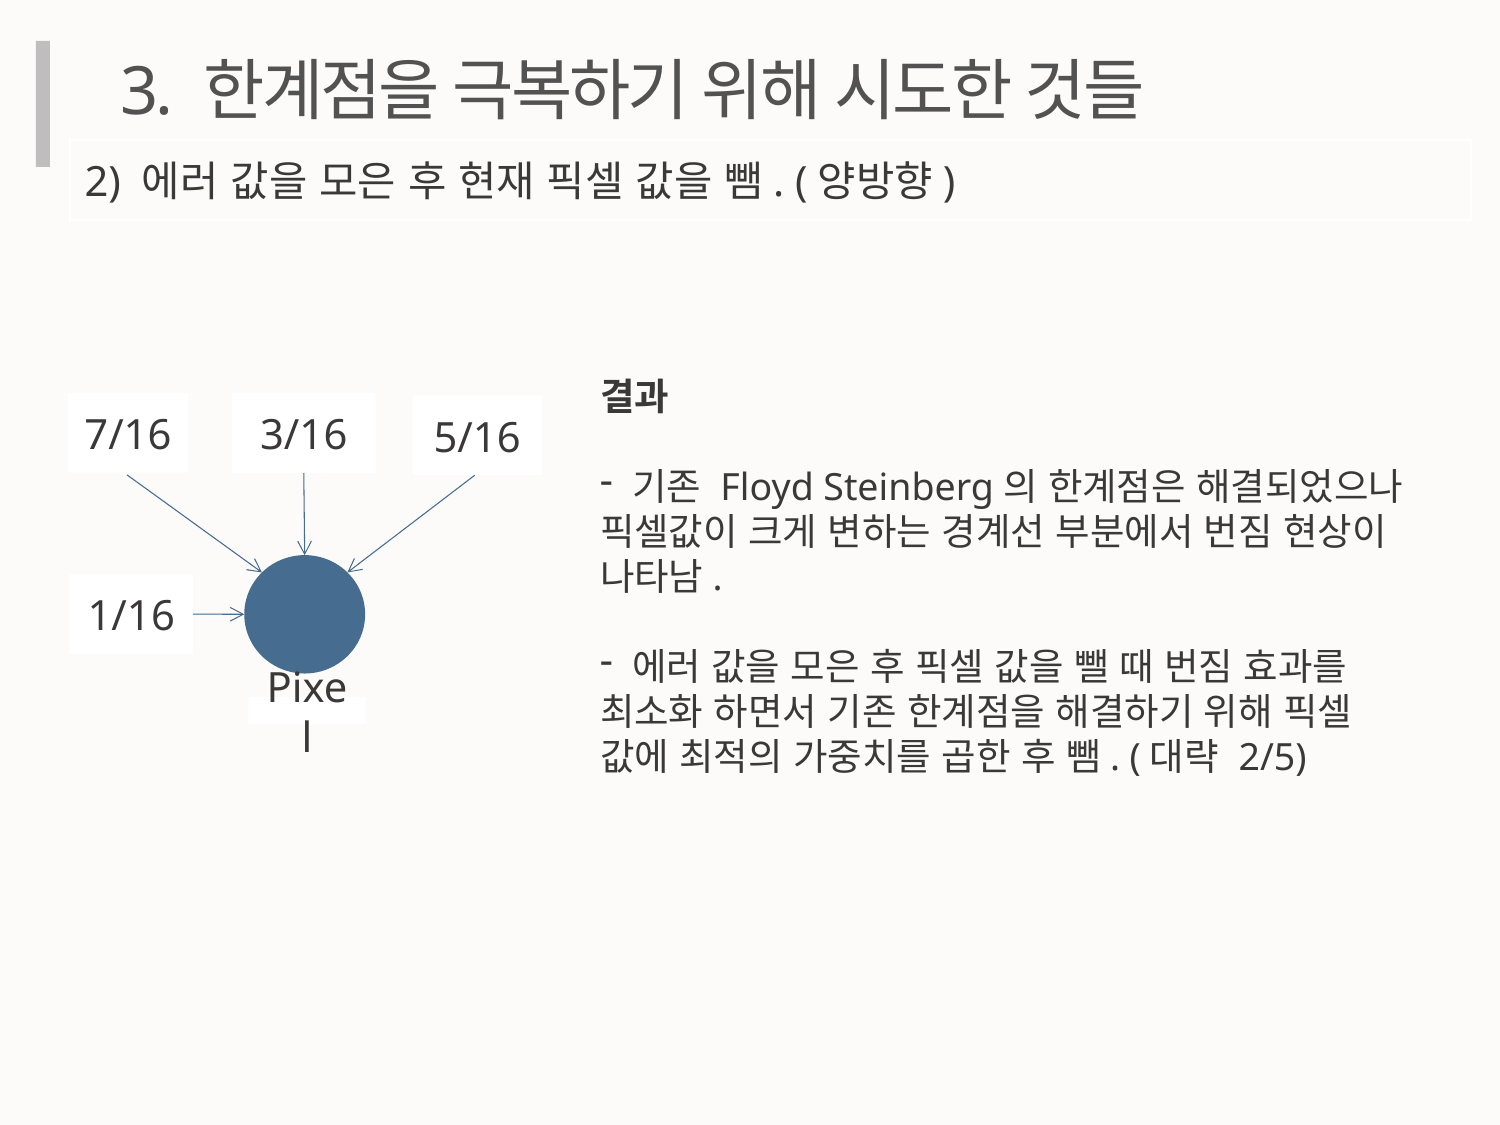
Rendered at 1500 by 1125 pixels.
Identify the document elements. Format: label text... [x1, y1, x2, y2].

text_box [347, 475, 475, 573]
text_box [243, 554, 367, 675]
text_box 1/16 [68, 573, 194, 655]
text_box 5/16 [412, 394, 543, 476]
text_box 결과 기존 Floyd Steinberg의 한계점은 해결되었으나 픽셀값이 크게 변하는 경계선 부분에서 번짐 현상이 나타남. 에러 값을 모은 후 픽셀 값을 뺄 때 번짐 효과를 최소화 하면서 기존 한계점을 해결하기 위해 픽셀 값에 최적의 가중치를 곱한 후 뺌. (대략 2/5) [584, 317, 1447, 834]
text_box 2) 에러 값을 모은 후 현재 픽셀 값을 뺌. (양방향) [69, 139, 1472, 221]
text_box [35, 40, 51, 168]
text_box Pixel [247, 696, 367, 725]
text_box 3/16 [231, 392, 377, 474]
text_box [127, 474, 262, 573]
text_box 3. 한계점을 극복하기 위해 시도한 것들 [105, 40, 1160, 136]
text_box 7/16 [67, 392, 189, 474]
